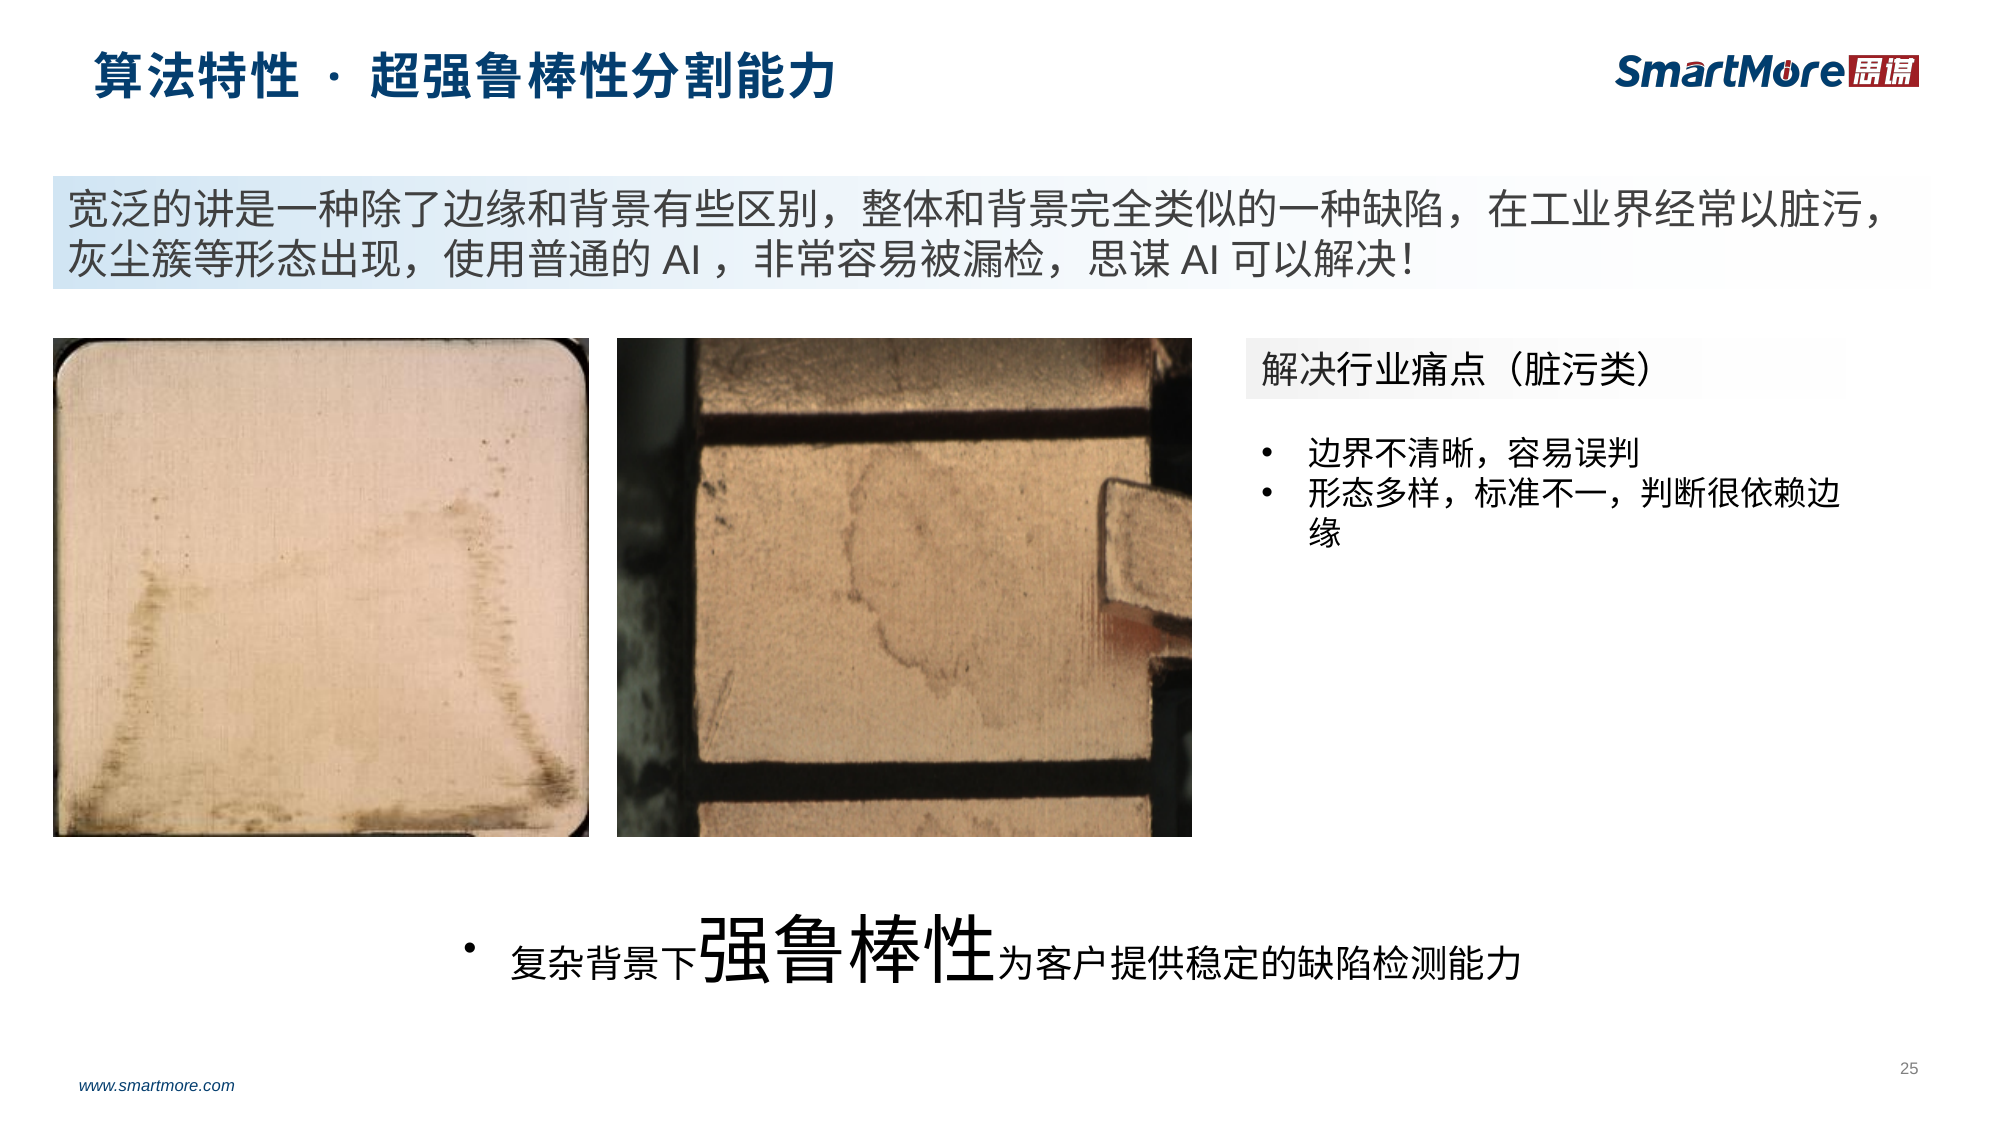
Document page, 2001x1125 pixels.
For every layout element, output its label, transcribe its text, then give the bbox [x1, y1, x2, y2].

text_box 解决行业痛点（脏污类） [1246, 338, 1870, 399]
text_box 复杂背景下强鲁棒性为客户提供稳定的缺陷检测能力 [448, 895, 1736, 1001]
text_box 宽泛的讲是一种除了边缘和背景有些区别，整体和背景完全类似的一种缺陷，在工业界经常以脏污，灰尘簇等形态出现，使用普通的AI，非常容易被漏检，思谋AI可以解决！ [52, 175, 1953, 289]
picture [1615, 55, 1919, 87]
text_box 边界不清晰，容易误判 形态多样，标准不一，判断很依赖边缘 [1246, 424, 1858, 600]
picture [617, 338, 1192, 837]
text_box 算法特性 · 超强鲁棒性分割能力 [79, 37, 1615, 112]
picture [53, 338, 589, 837]
